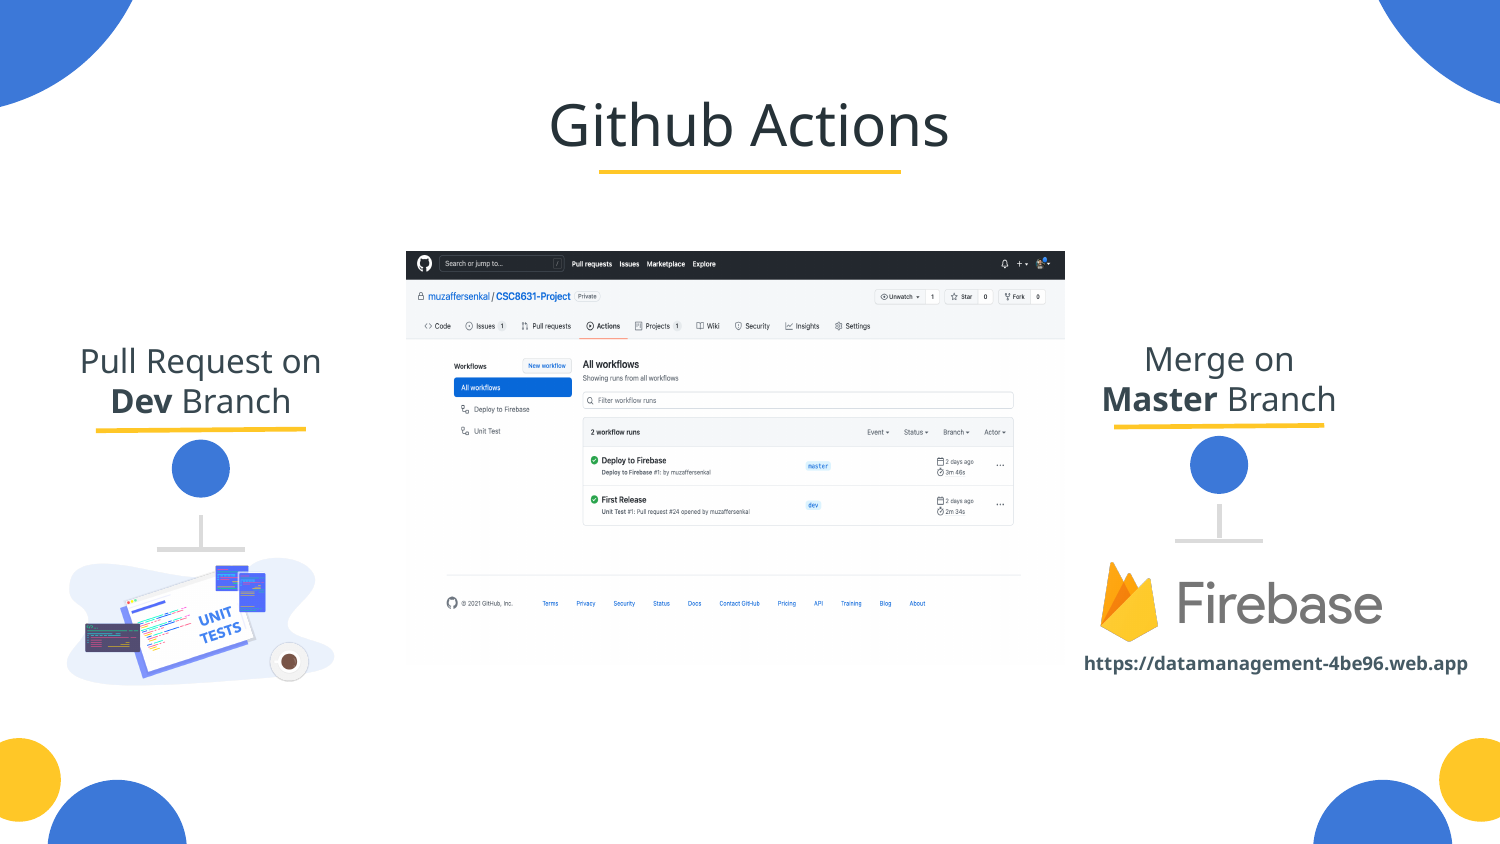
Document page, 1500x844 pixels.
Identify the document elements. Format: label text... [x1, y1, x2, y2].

picture [1100, 562, 1383, 642]
subtitle https://datamanagement-4be96.web.app [1068, 633, 1500, 699]
title Github Actions [118, 72, 1382, 167]
title Pull Request on Dev Branch [44, 324, 358, 393]
text_box [1190, 437, 1249, 494]
picture [44, 549, 339, 693]
title Merge on Master Branch [1078, 323, 1360, 392]
picture [406, 250, 1066, 666]
text_box [171, 439, 230, 498]
